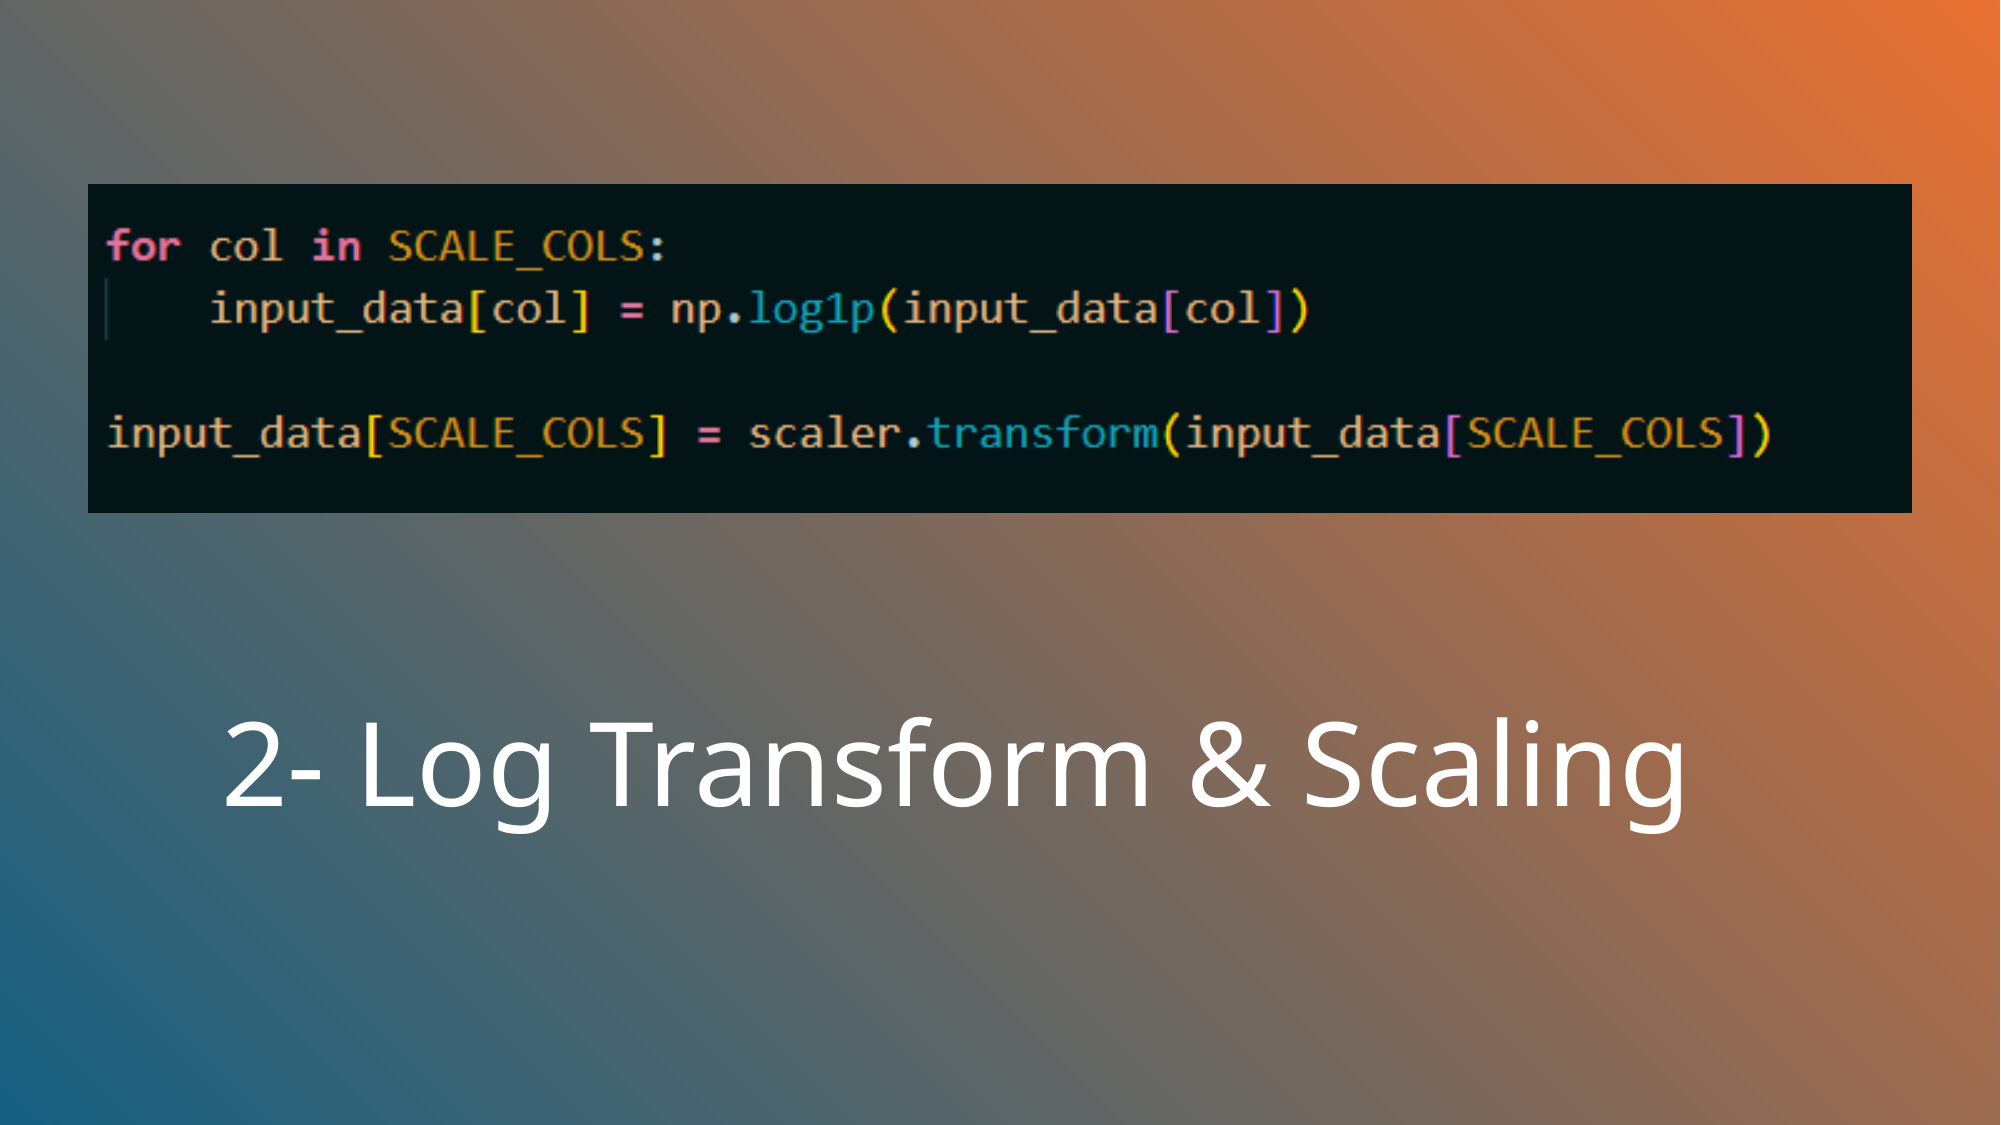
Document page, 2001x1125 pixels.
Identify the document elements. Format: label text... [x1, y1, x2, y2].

text_box [0, 0, 2000, 1125]
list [88, 183, 1912, 514]
title 2- Log Transform & Scaling [206, 599, 1794, 840]
